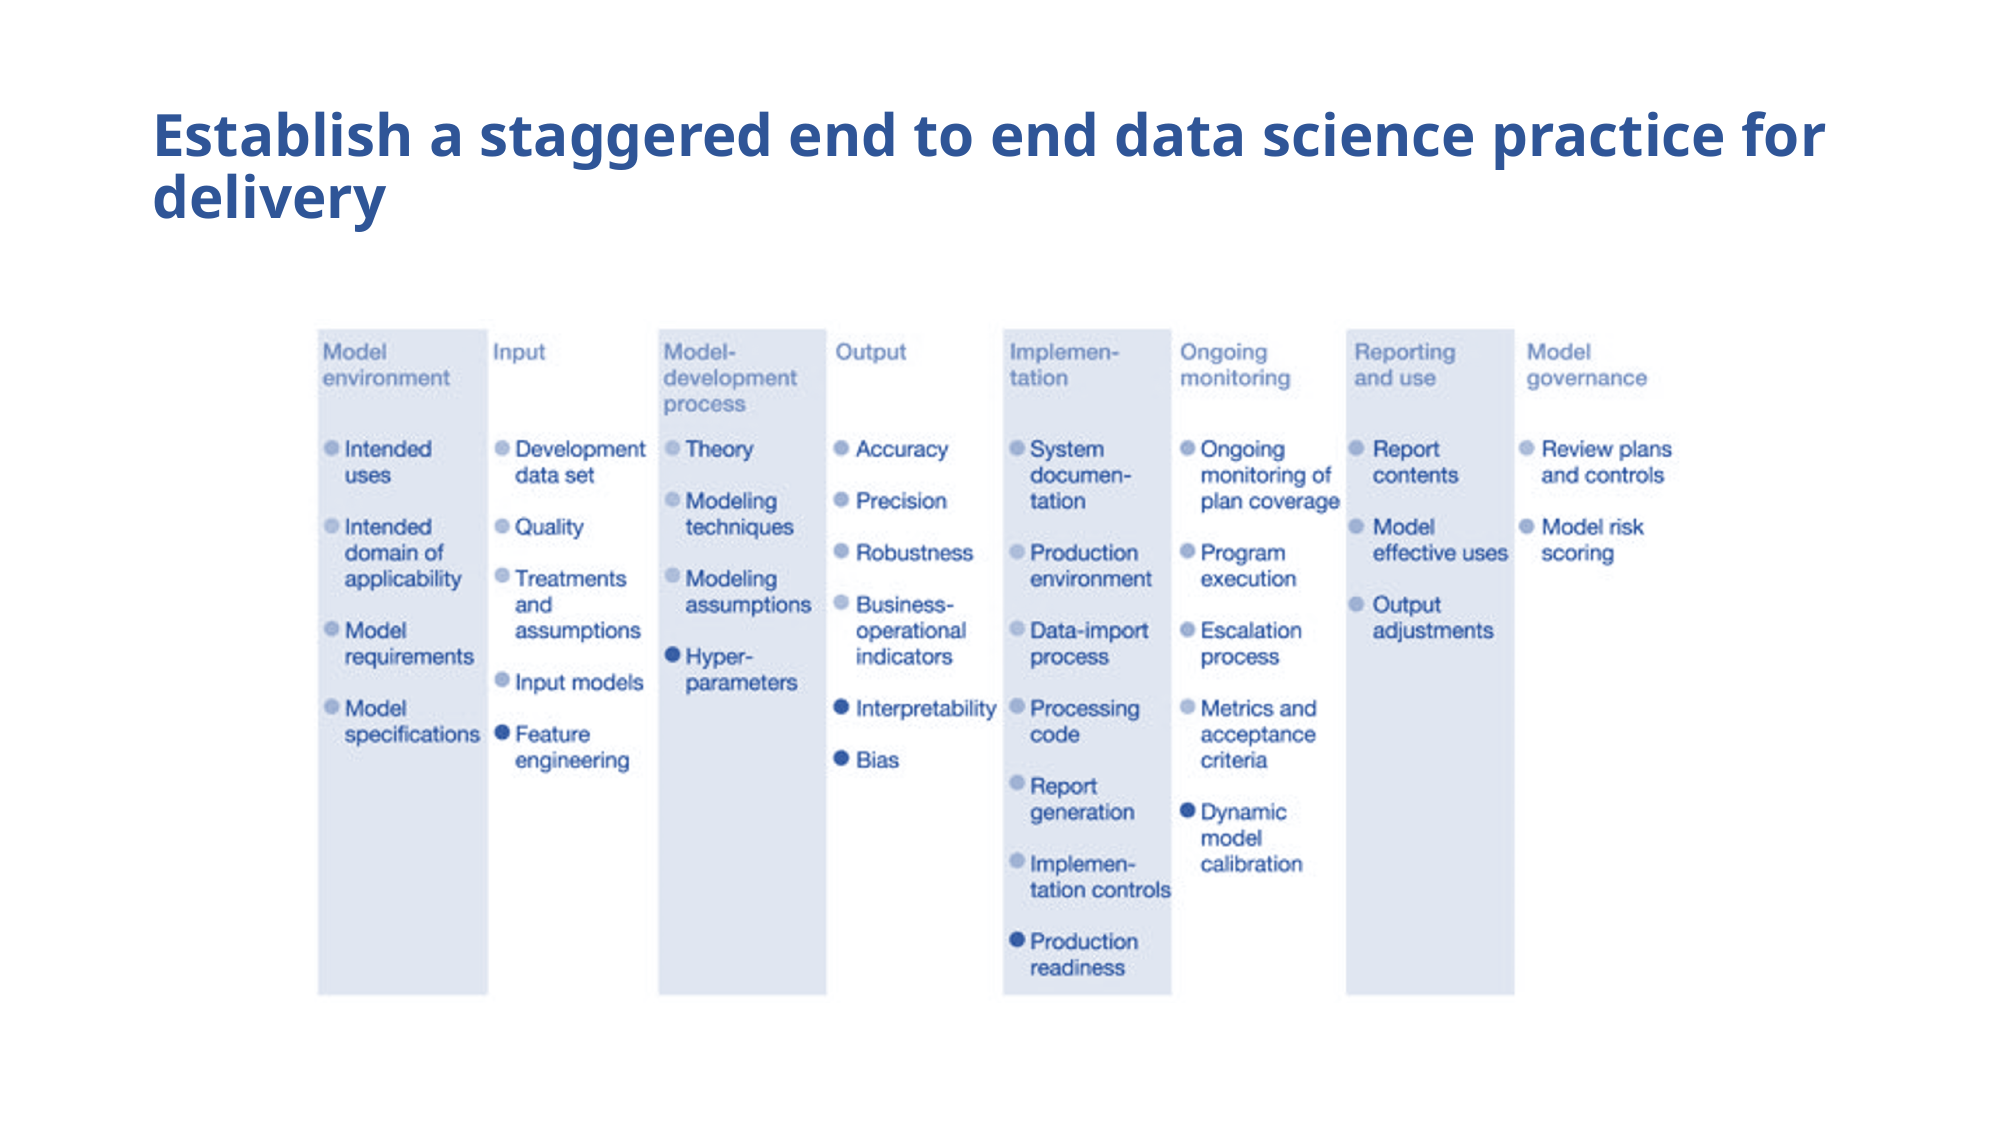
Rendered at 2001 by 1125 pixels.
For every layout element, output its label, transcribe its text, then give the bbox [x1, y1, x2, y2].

picture [308, 319, 1692, 1003]
title Establish a staggered end to end data science practice for delivery [137, 59, 1988, 278]
